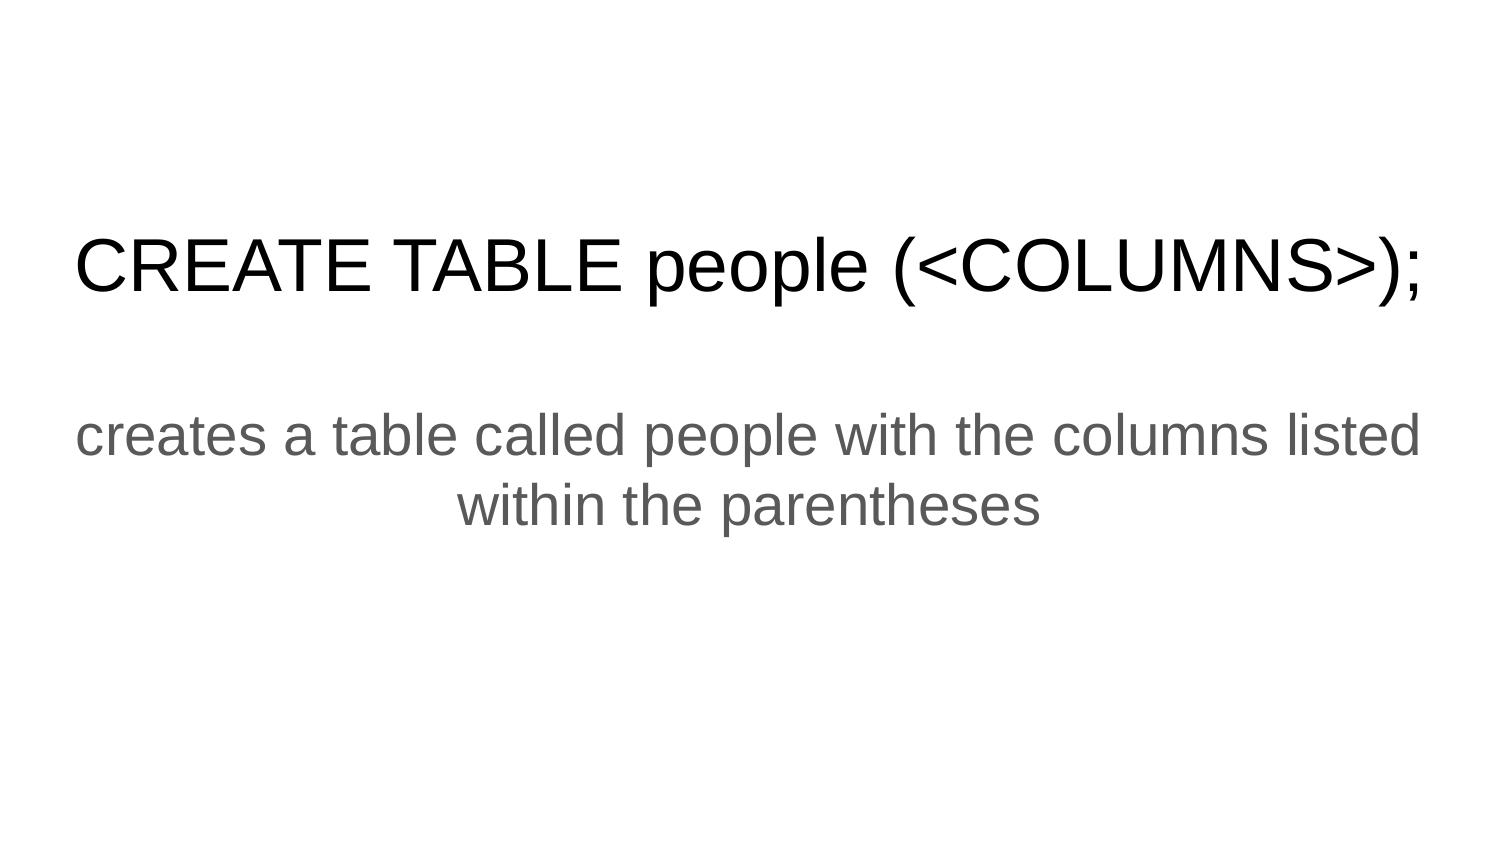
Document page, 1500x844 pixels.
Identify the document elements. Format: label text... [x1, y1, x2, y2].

title CREATE TABLE people (<COLUMNS>); creates a table called people with the columns listed within the parentheses [51, 352, 1449, 491]
